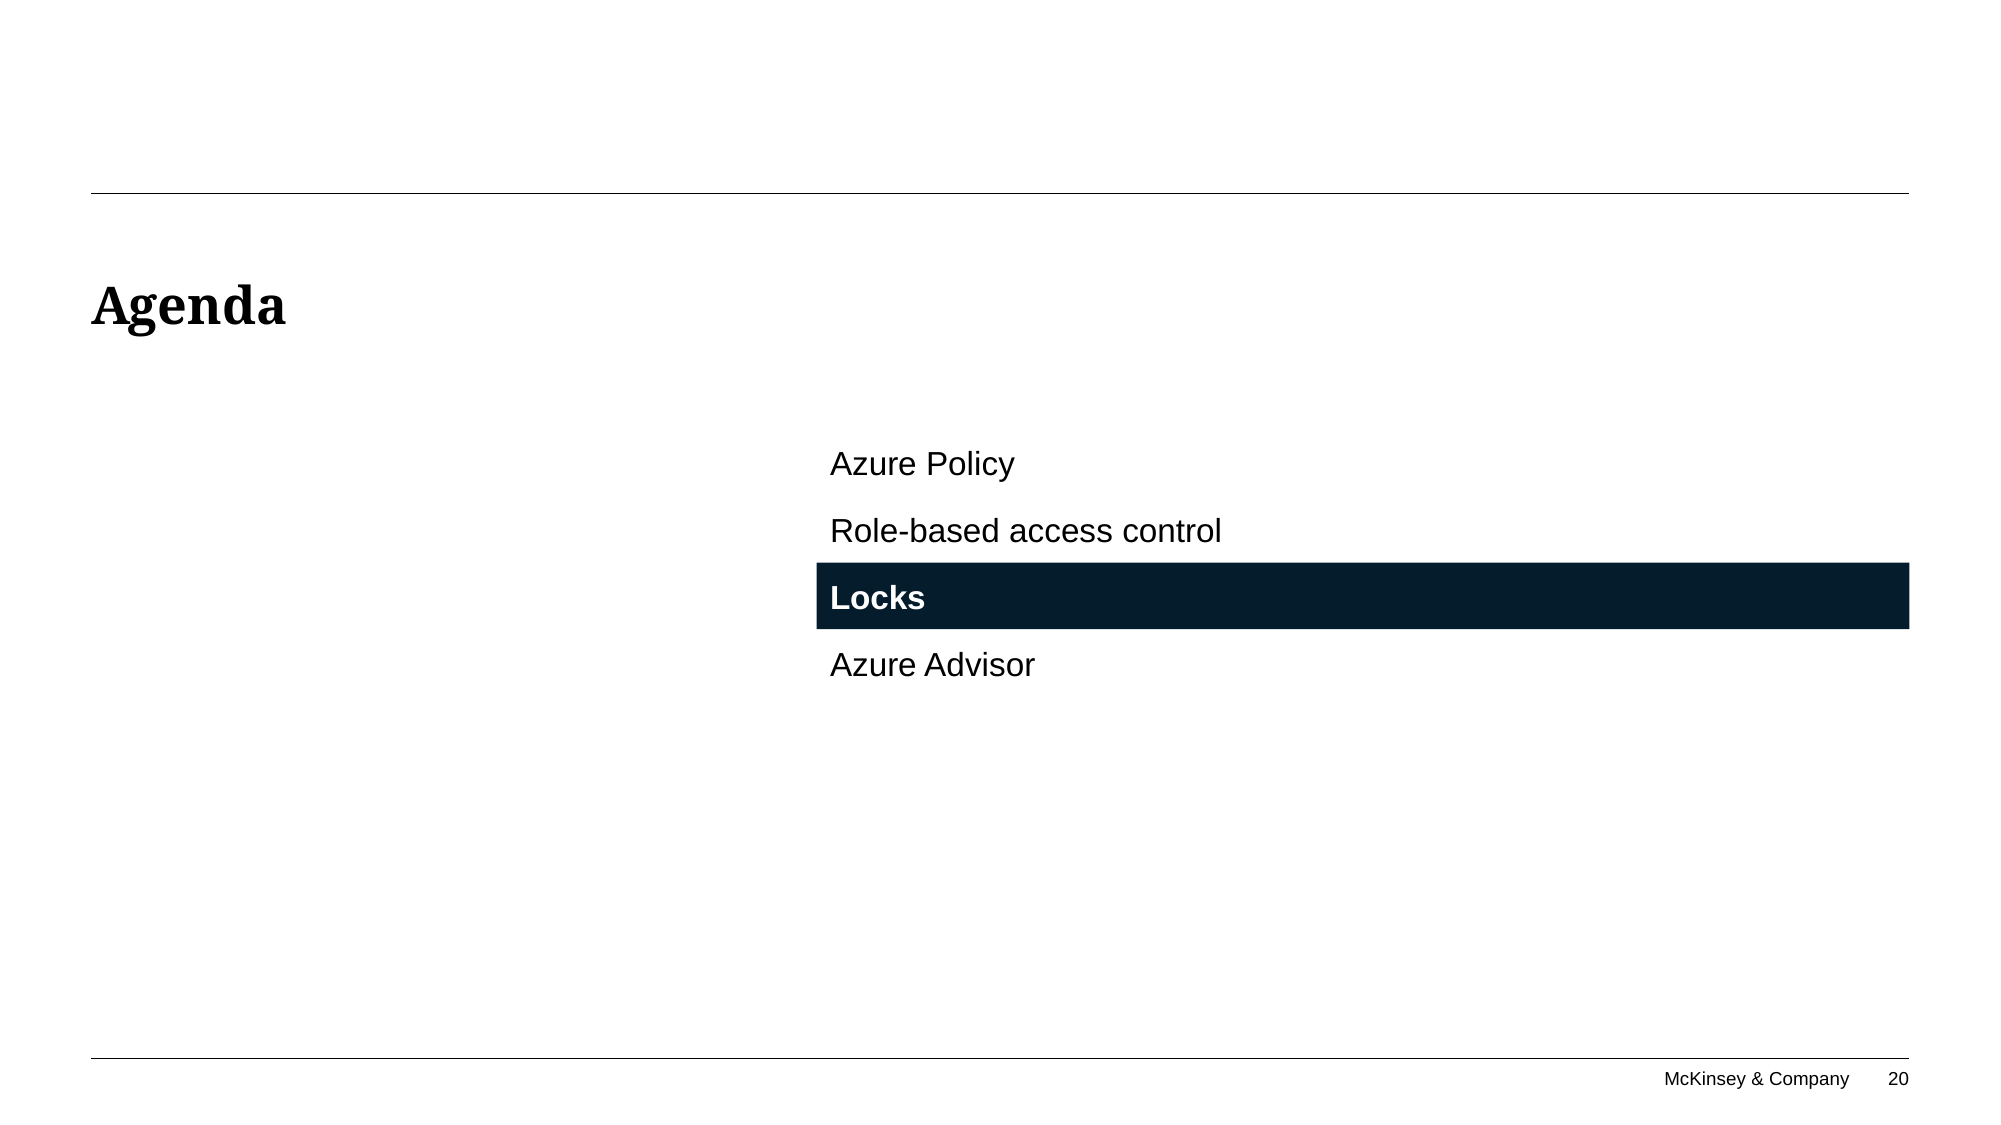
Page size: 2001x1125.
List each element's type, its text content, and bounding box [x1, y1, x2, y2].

text_box Azure Advisor [816, 629, 1910, 697]
title Agenda [91, 279, 717, 468]
text_box Role-based access control [816, 495, 1910, 562]
text_box Locks [816, 562, 1910, 629]
text_box Azure Policy [816, 428, 1910, 495]
